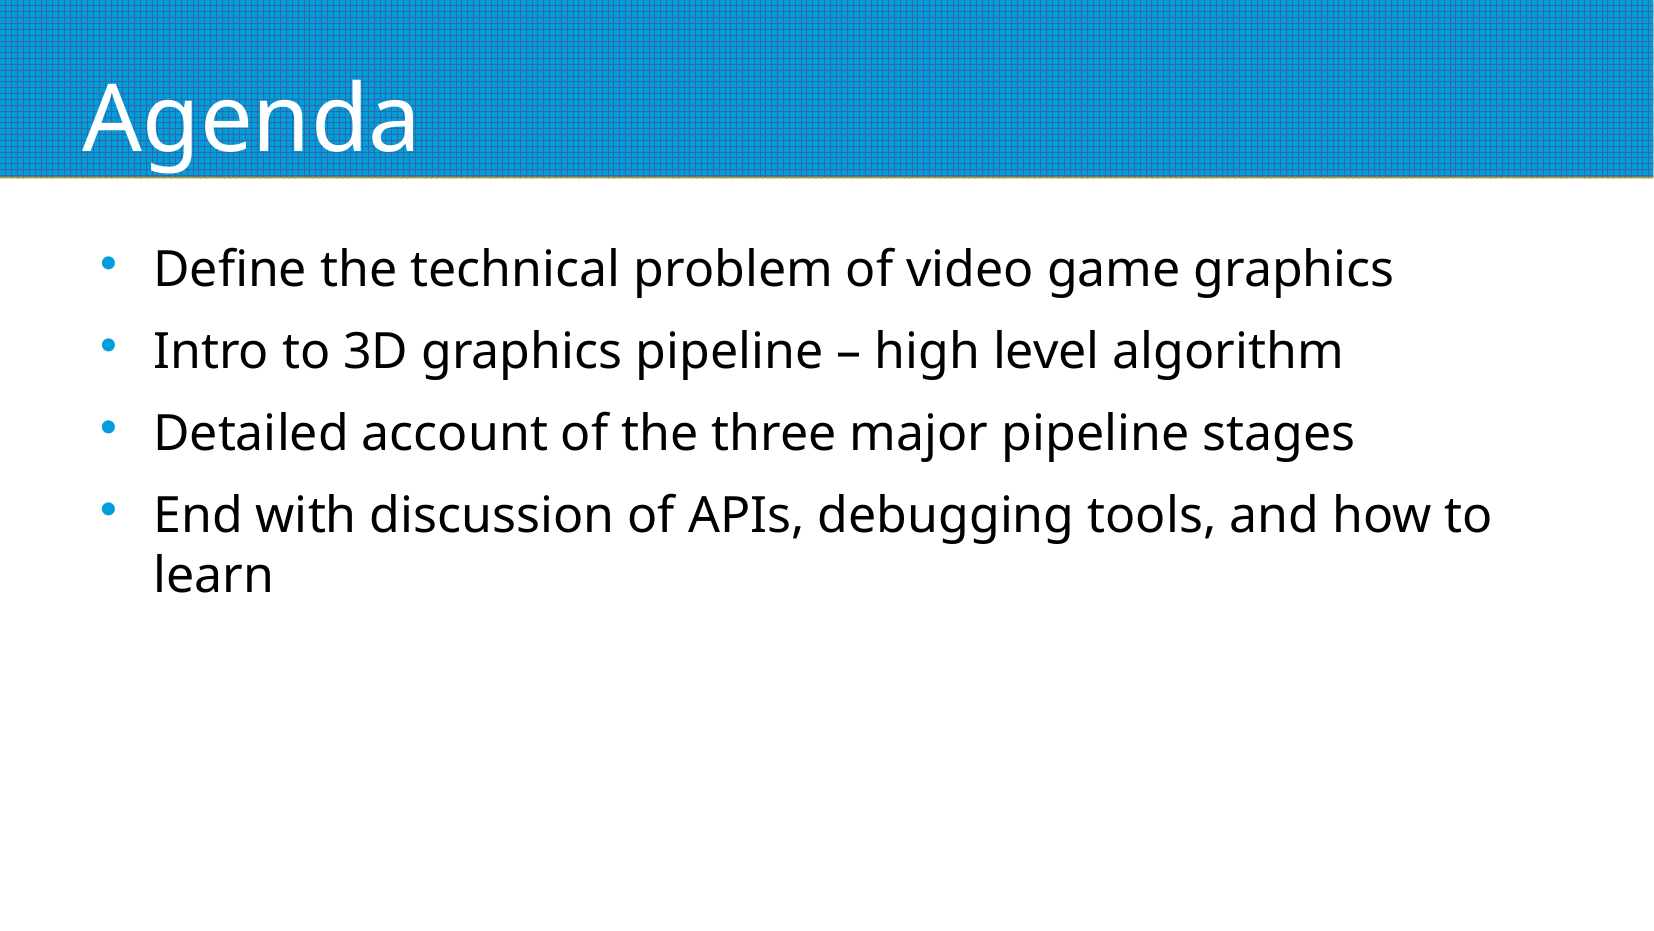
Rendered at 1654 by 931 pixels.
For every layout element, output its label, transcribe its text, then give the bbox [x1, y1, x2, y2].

title Agenda [82, 14, 1571, 171]
picture [0, 179, 1654, 931]
list Define the technical problem of video game graphics Intro to 3D graphics pipeline – high level algorithm Detailed account of the three major pipeline stages End with discussion of APIs, debugging tools, and how to learn [82, 236, 1563, 810]
